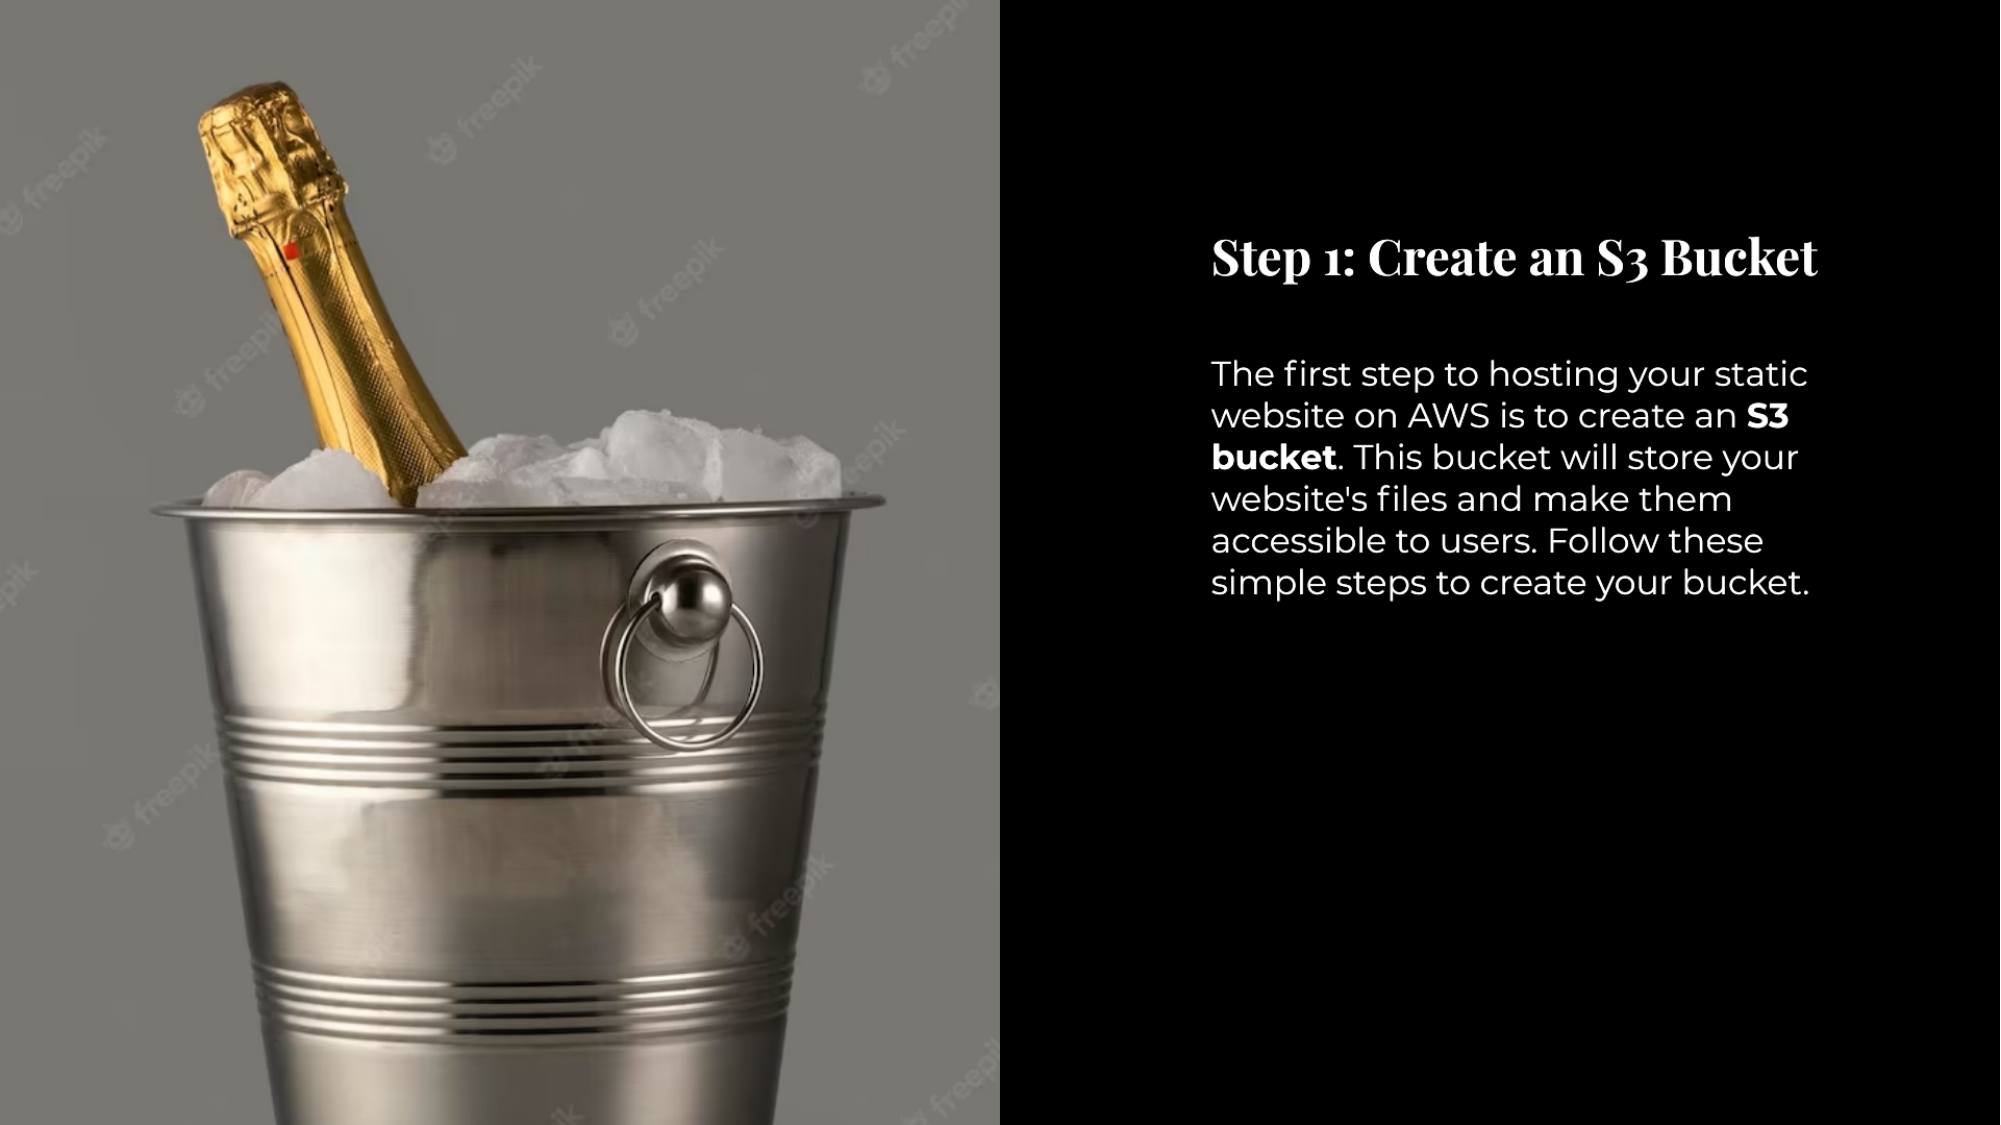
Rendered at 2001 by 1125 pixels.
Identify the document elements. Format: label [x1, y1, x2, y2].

list [0, 0, 2000, 1125]
